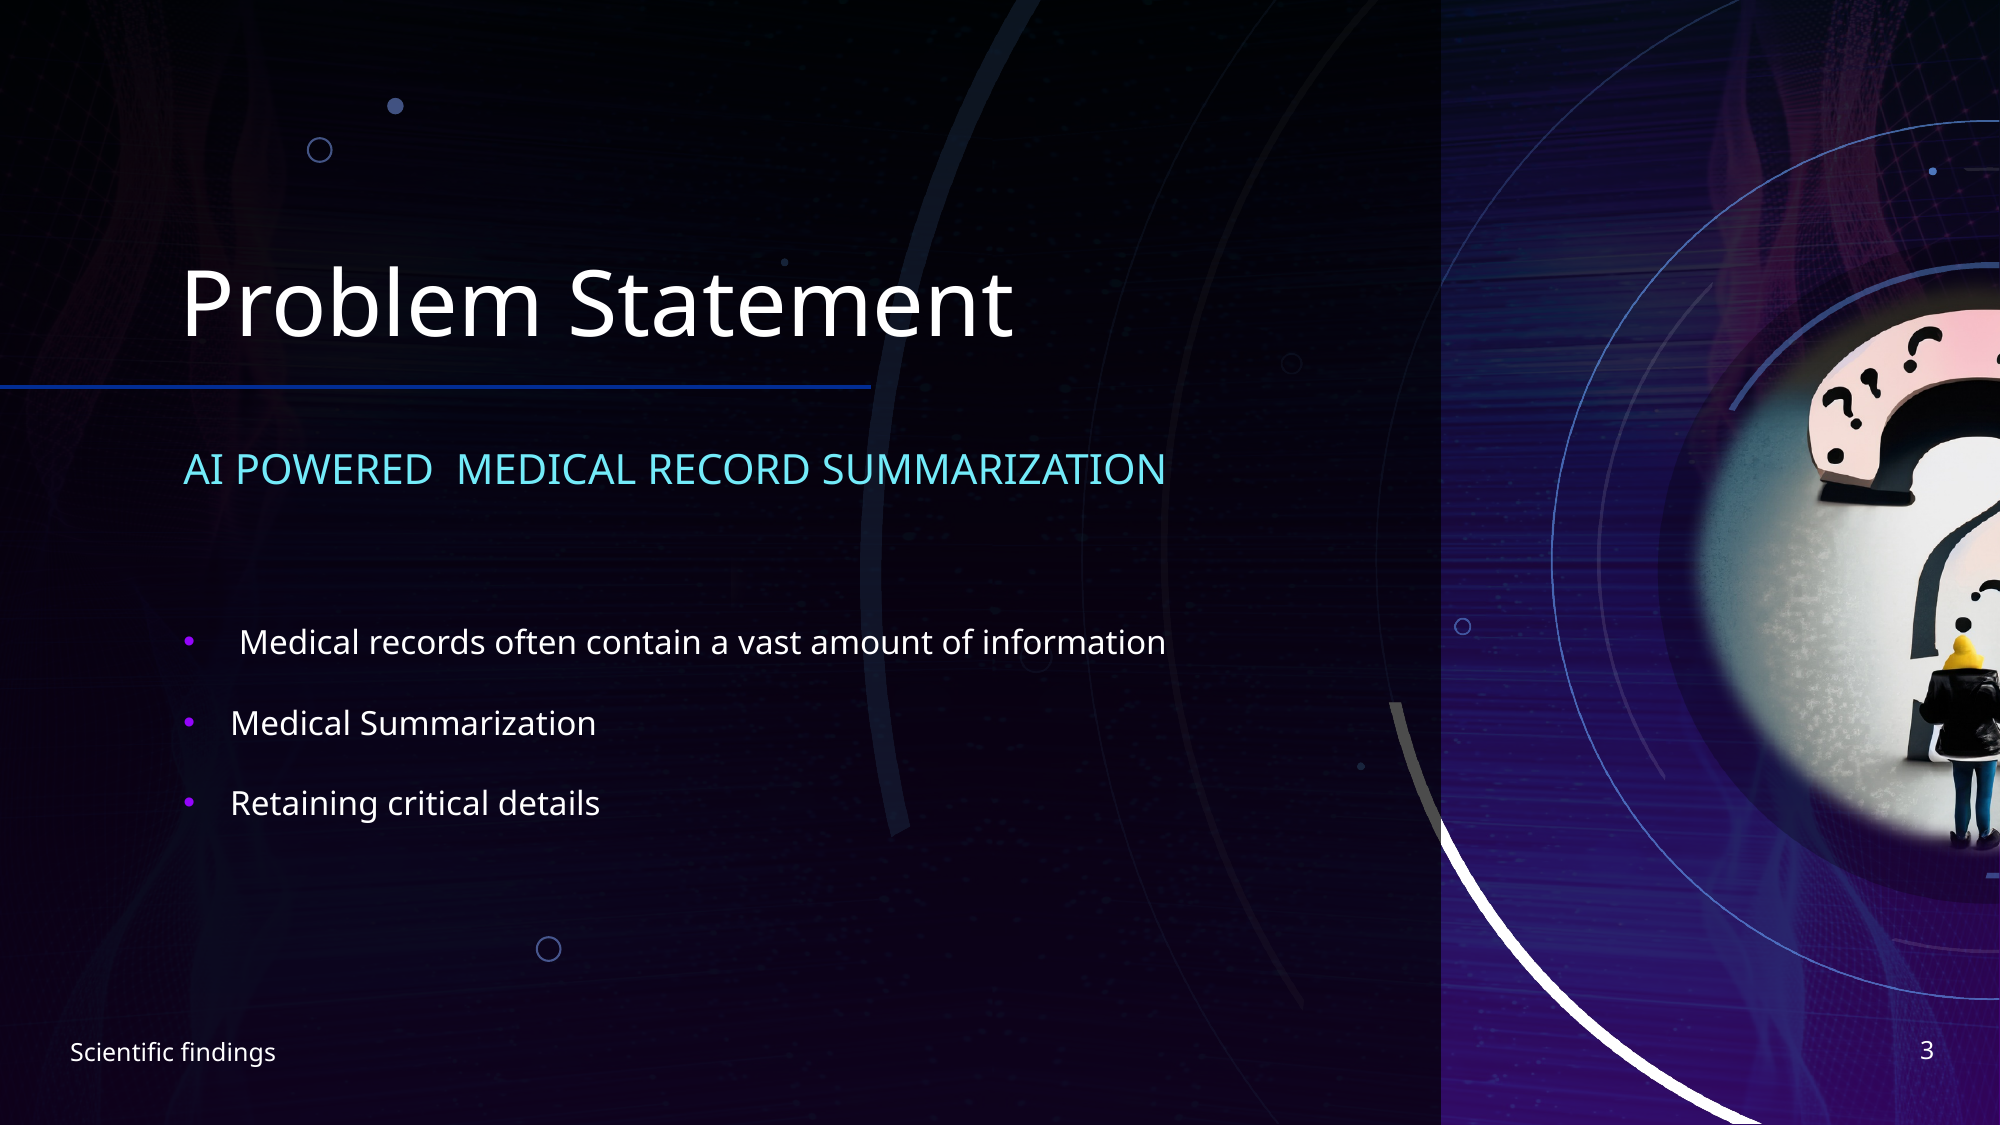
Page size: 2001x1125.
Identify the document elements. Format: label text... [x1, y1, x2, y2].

list AI POWERED MEDICAL RECORD SUMMARIZATION [168, 415, 1299, 573]
list Medical records often contain a vast amount of information Medical Summarization Retaining critical details [168, 593, 1299, 962]
footer Scientific findings [55, 1023, 731, 1084]
slide_number 3 [1499, 1021, 1950, 1082]
picture [730, 0, 2000, 1124]
title Problem Statement [164, 172, 1299, 364]
